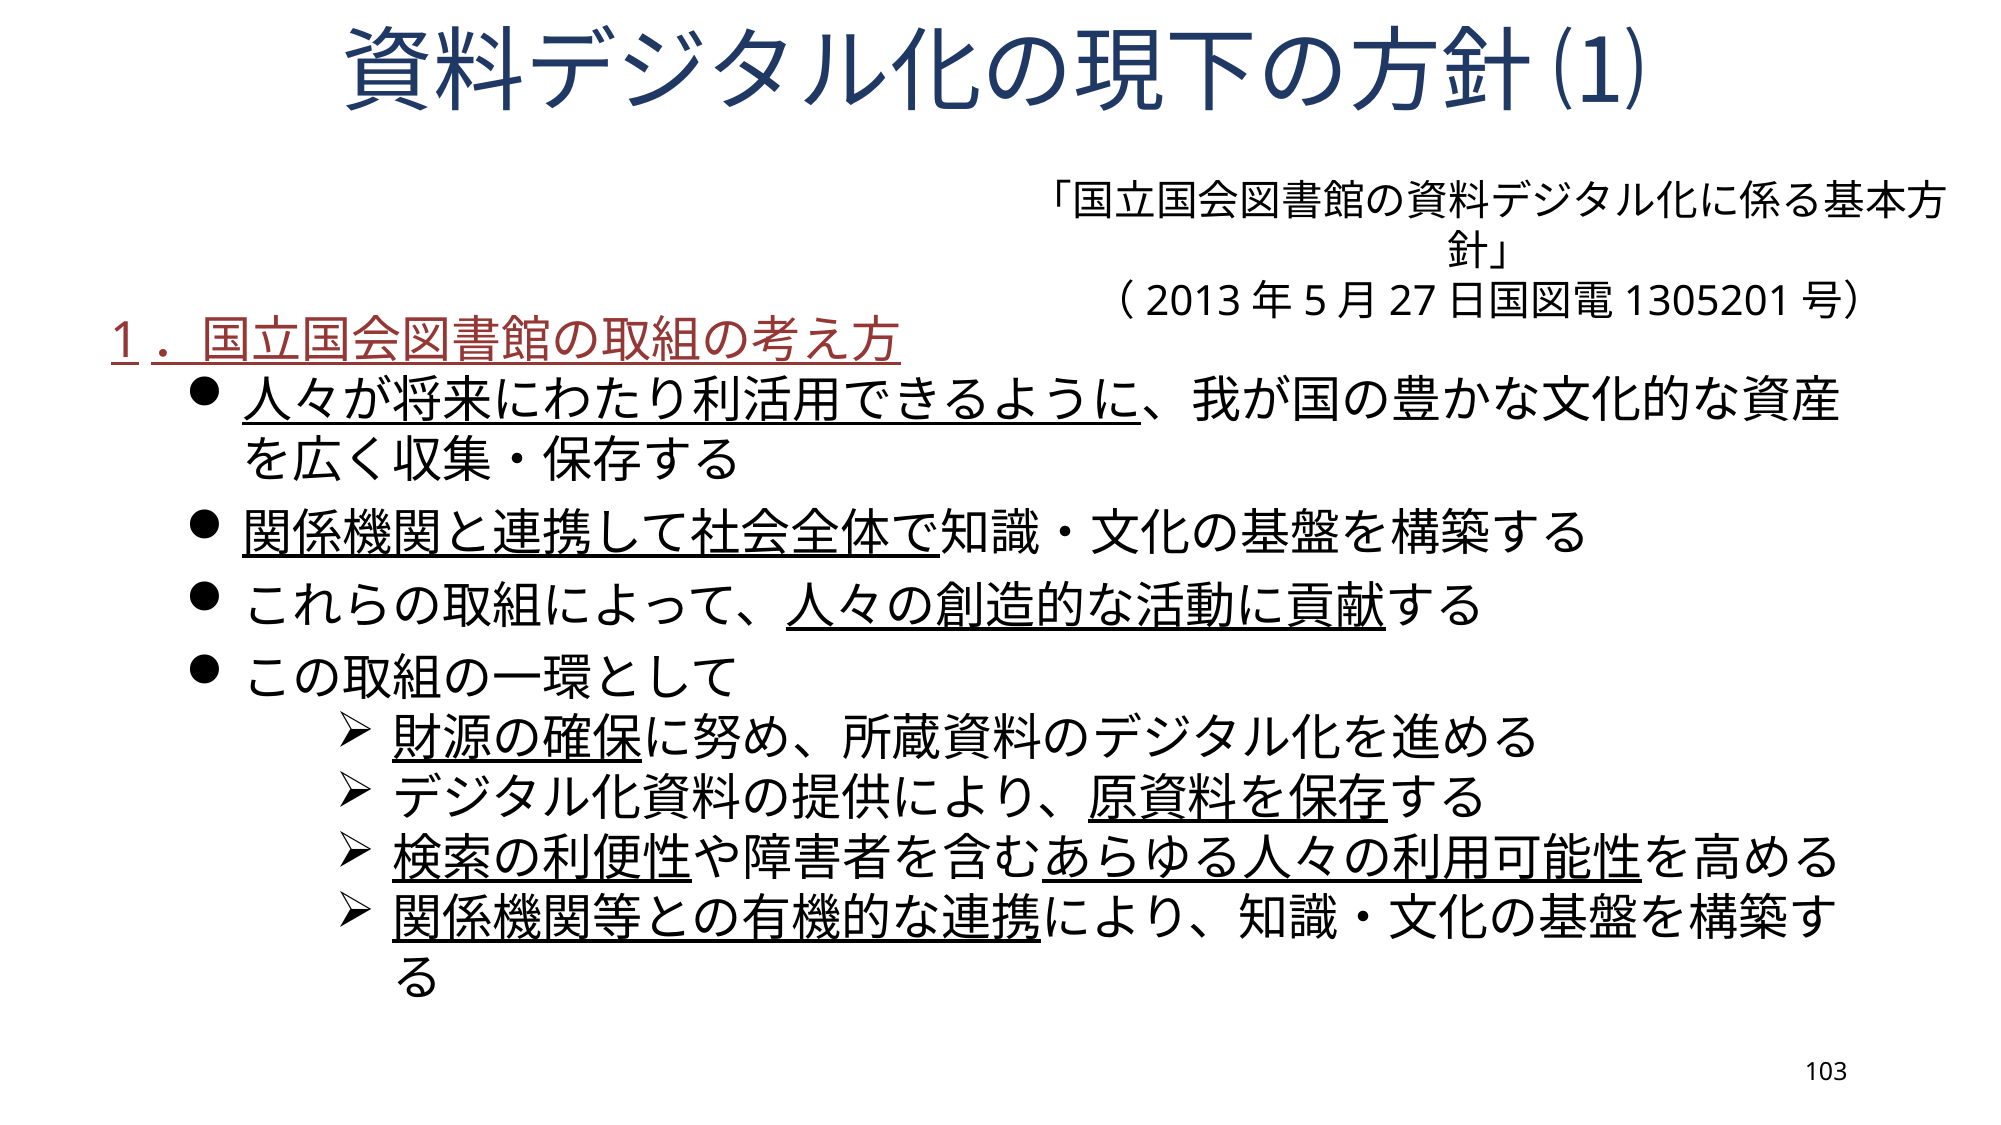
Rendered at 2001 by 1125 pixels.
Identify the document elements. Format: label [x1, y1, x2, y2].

text_box [96, 166, 1986, 1013]
slide_number [1412, 1042, 1863, 1103]
title [0, 0, 1988, 149]
